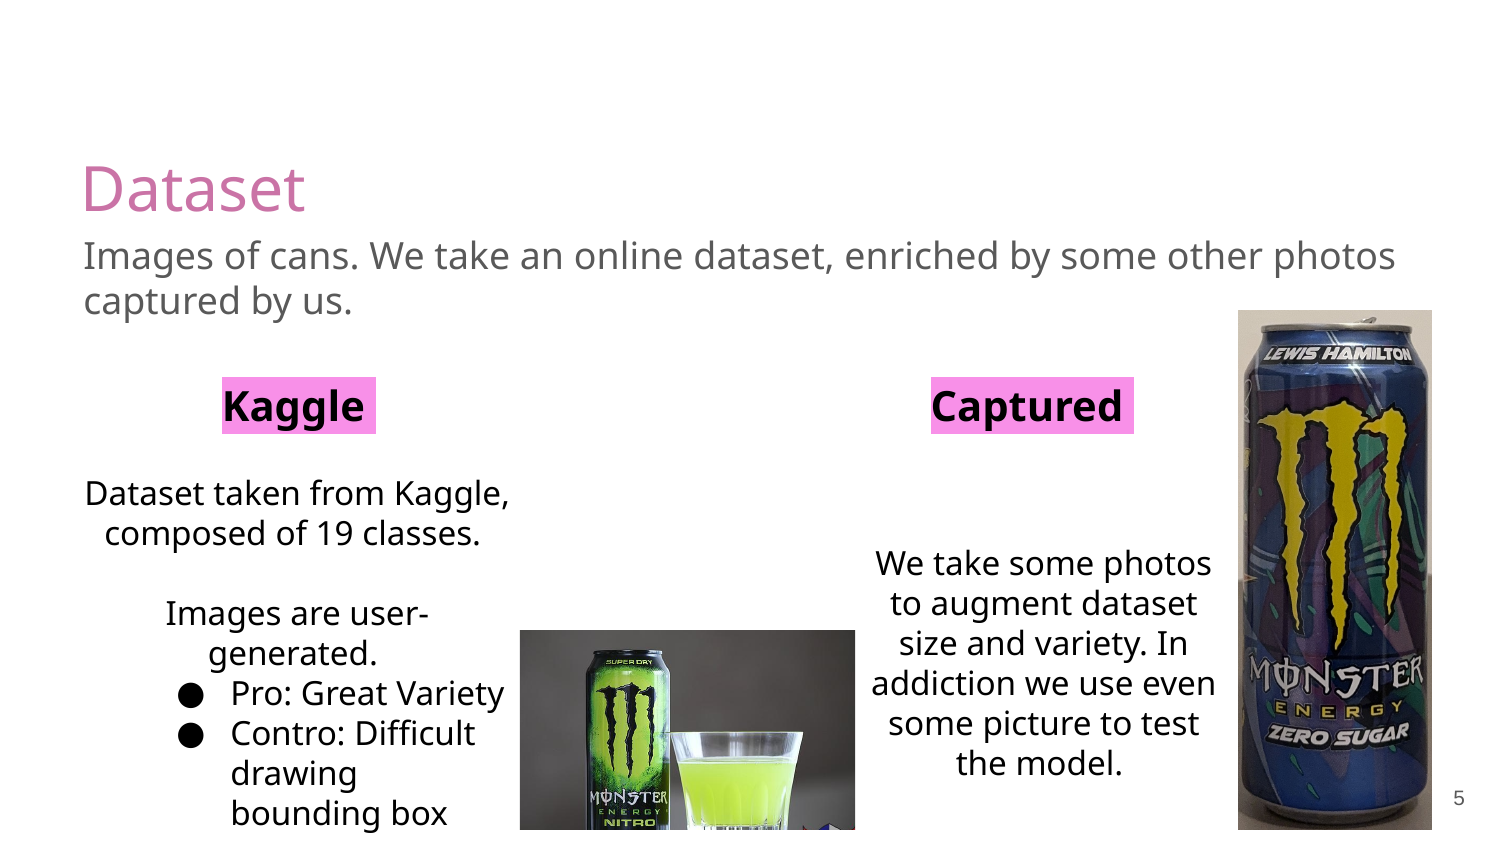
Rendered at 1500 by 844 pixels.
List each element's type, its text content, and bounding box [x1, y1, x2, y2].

text_box Dataset [65, 134, 1134, 250]
text_box Images of cans. We take an online dataset, enriched by some other photos captured by us. [68, 216, 1436, 333]
text_box Dataset taken from Kaggle, composed of 19 classes. Images are user-generated. Pro: Great Variety Contro: Difficult drawing bounding box [65, 457, 530, 798]
text_box Kaggle [68, 357, 530, 445]
slide_number ‹#› [1436, 764, 1480, 830]
text_box We take some photos to augment dataset size and variety. In addiction we use even some picture to test the model. [855, 457, 1232, 816]
picture [1238, 310, 1432, 830]
picture [519, 630, 856, 830]
text_box Captured [831, 357, 1232, 445]
